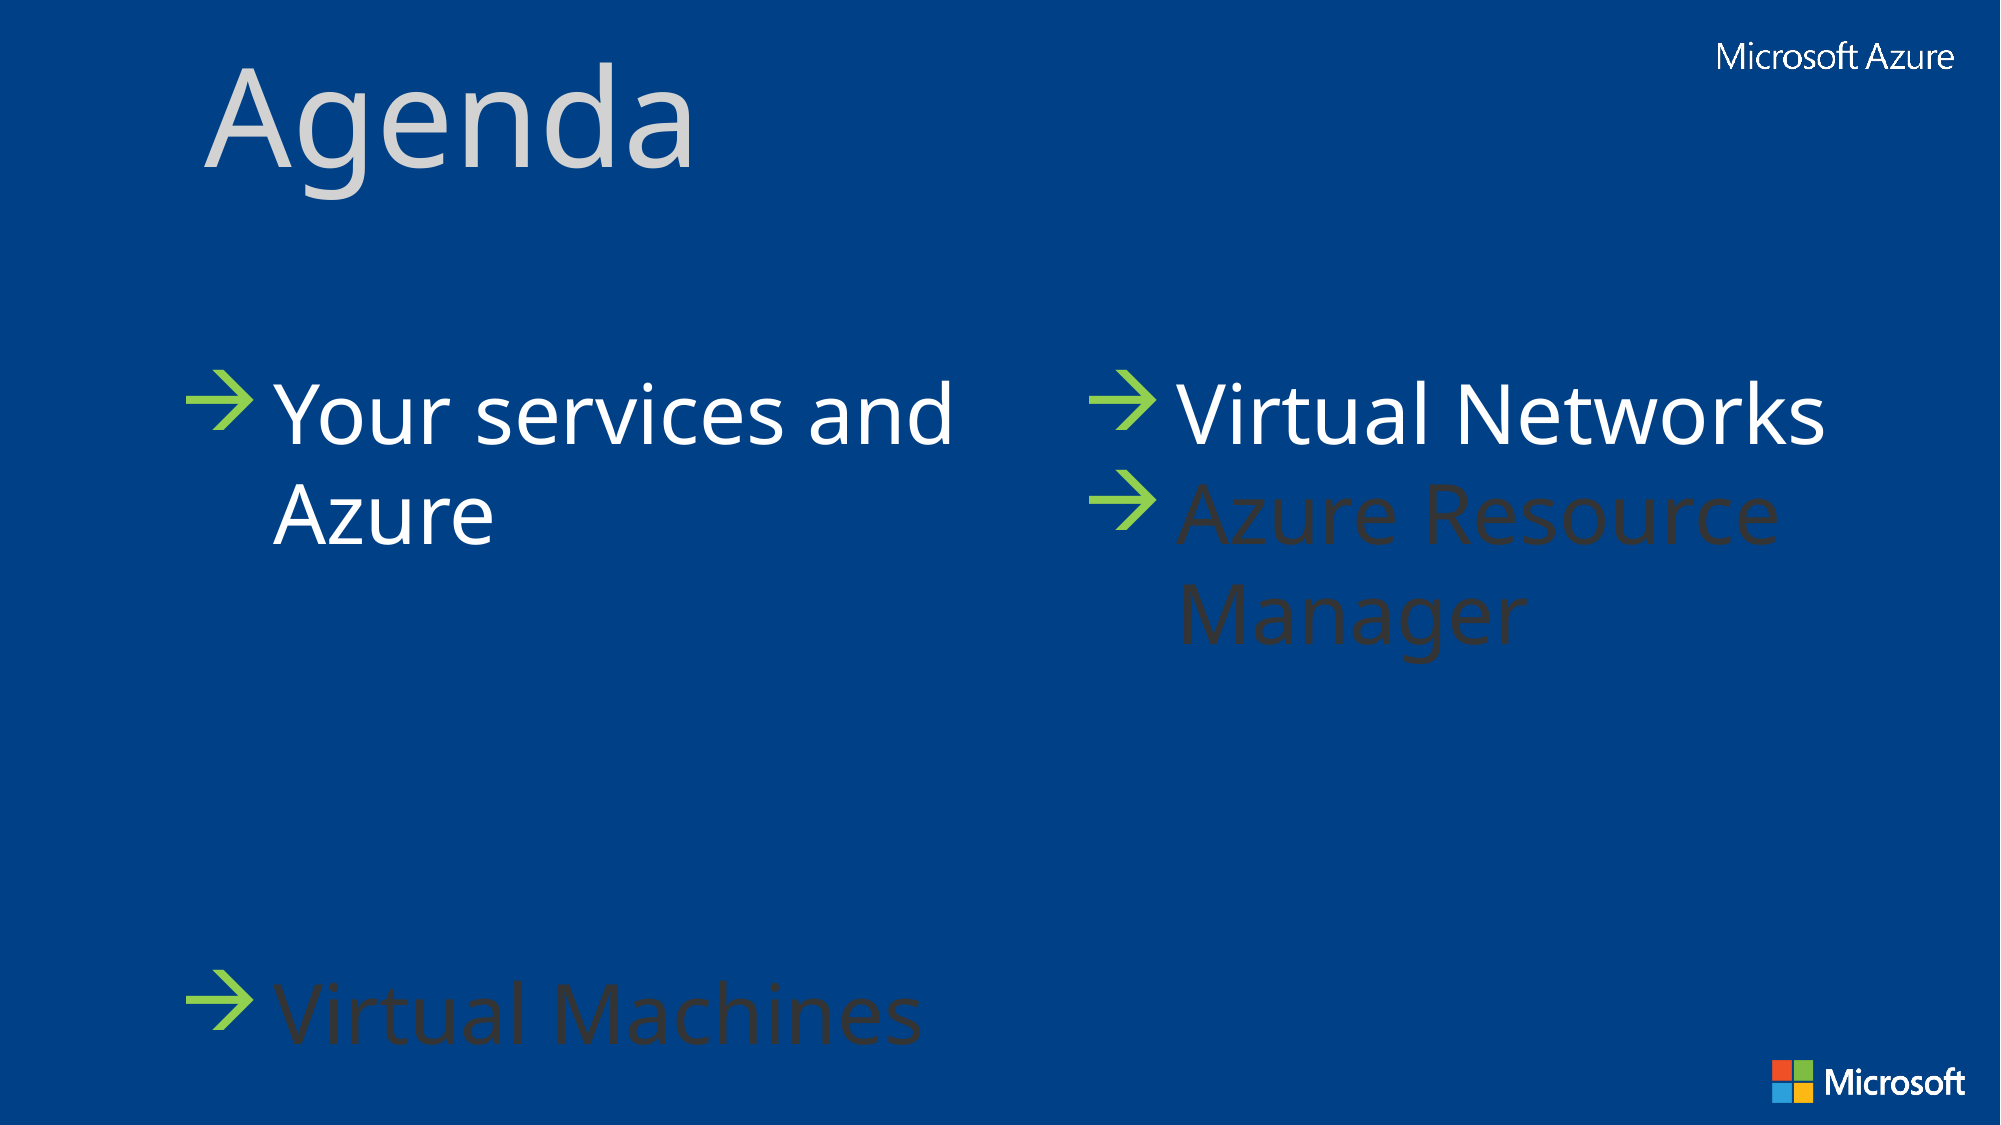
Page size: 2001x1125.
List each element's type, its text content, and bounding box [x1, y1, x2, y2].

title Agenda [189, 22, 2000, 330]
subtitle Your services and Azure Virtual Machines Virtual Networks Azure Resource Manager [164, 353, 2000, 1079]
picture [1772, 1079, 1965, 1103]
